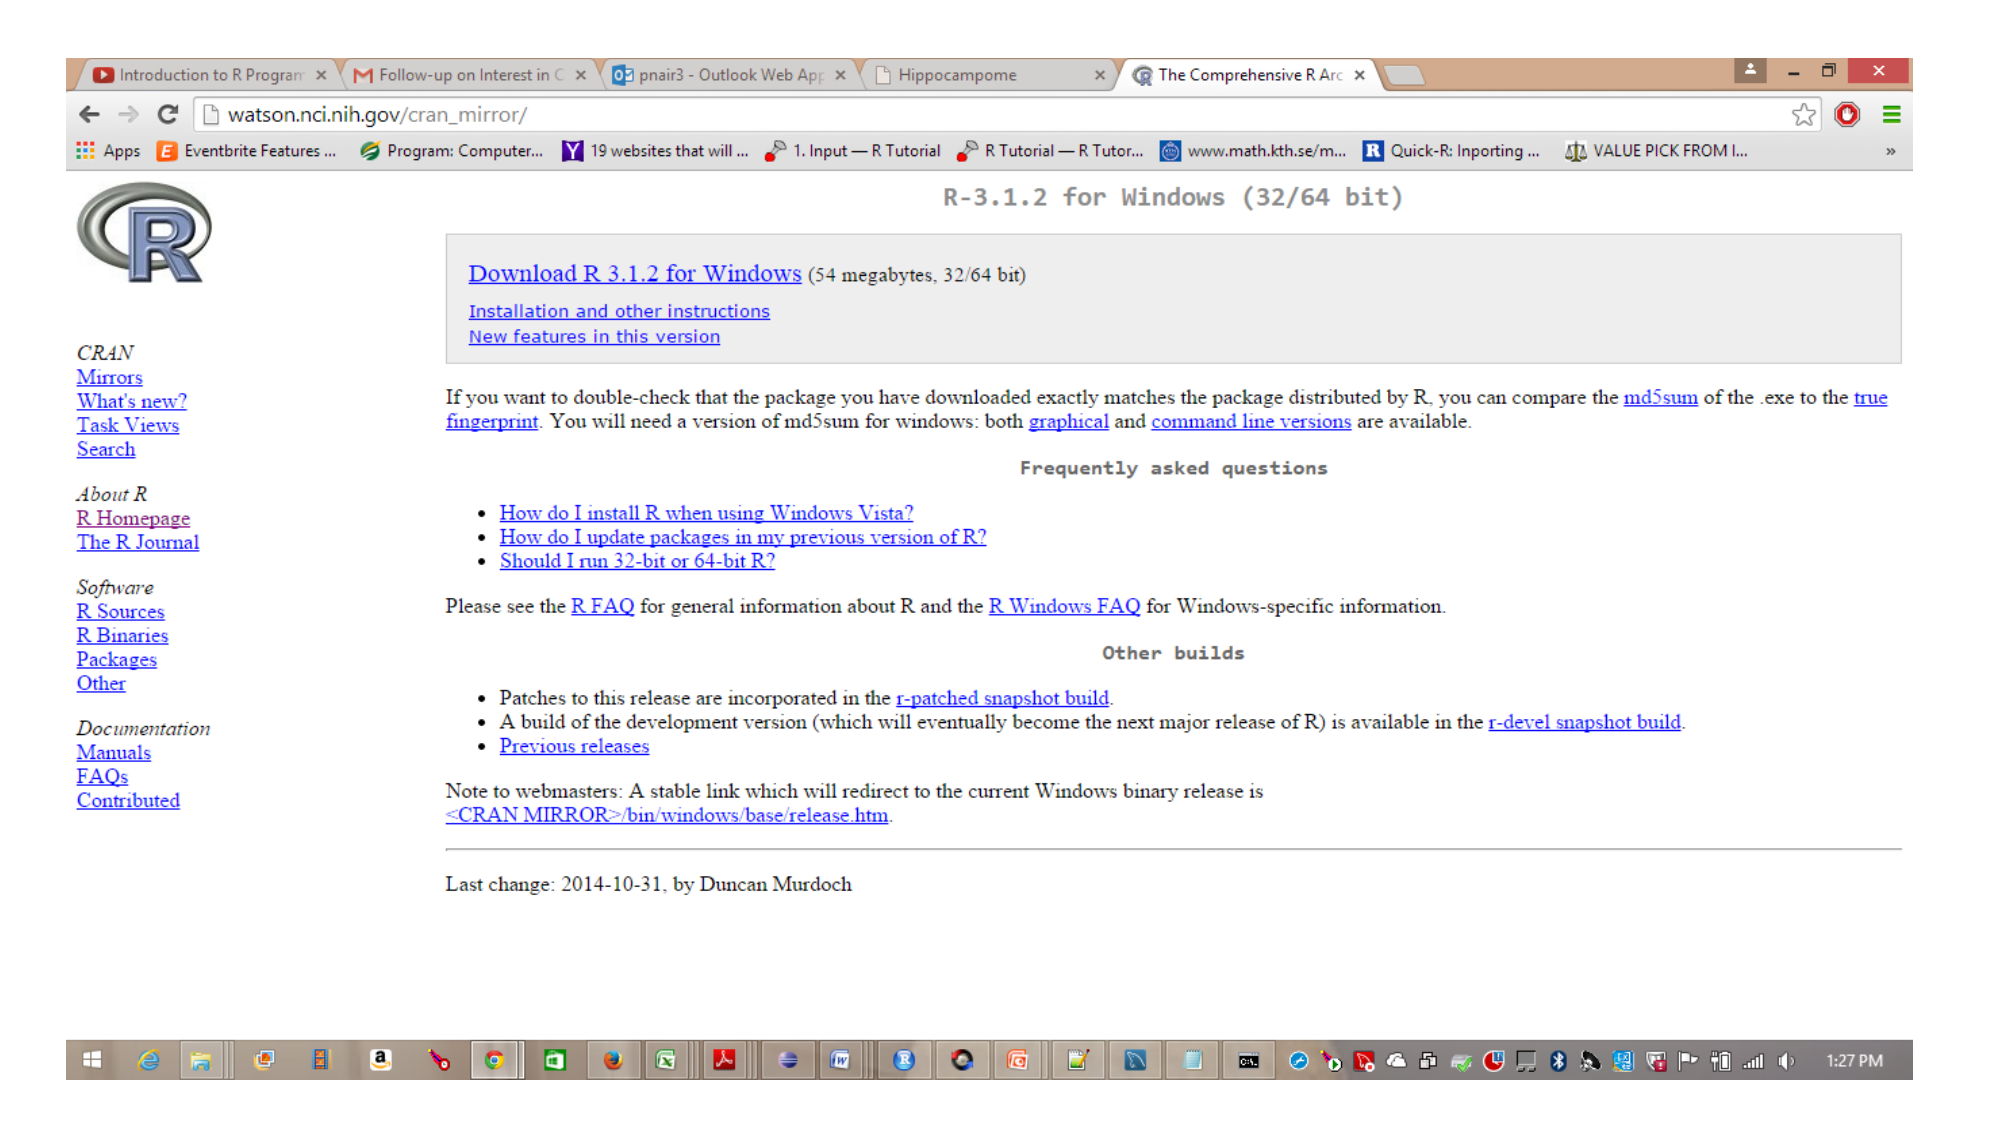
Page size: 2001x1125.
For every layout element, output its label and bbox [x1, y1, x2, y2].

list [66, 58, 1913, 1080]
